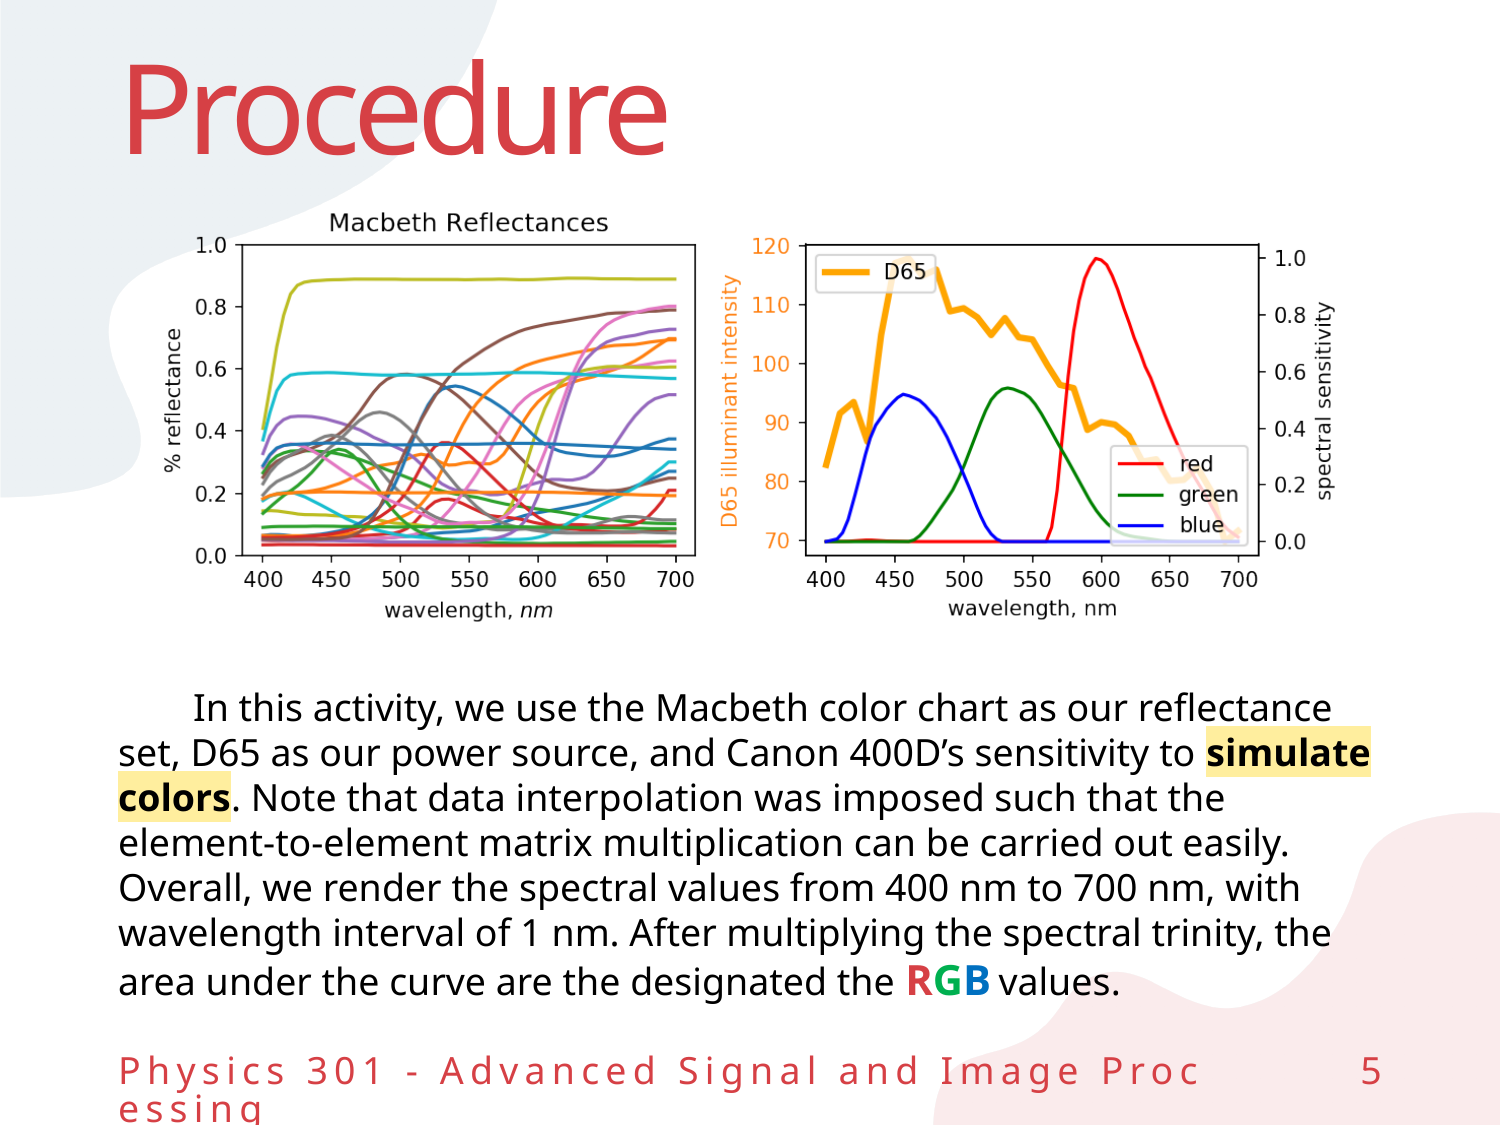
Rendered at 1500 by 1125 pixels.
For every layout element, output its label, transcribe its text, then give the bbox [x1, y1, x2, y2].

footer Physics 301 - Advanced Signal and Image Processing [103, 1042, 1222, 1103]
list In this activity, we use the Macbeth color chart as our reflectance set, D65 as our power source, and Canon 400D’s sensitivity to simulate colors. Note that data interpolation was imposed such that the element-to-element matrix multiplication can be carried out easily. Overall, we render the spectral values from 400 nm to 700 nm, with wavelength interval of 1 nm. After multiplying the spectral trinity, the area under the curve are the designated the RGB values. [103, 676, 1397, 1014]
picture [1, 0, 1500, 1125]
slide_number 5 [1244, 1042, 1397, 1103]
title Procedure [103, 59, 1397, 169]
